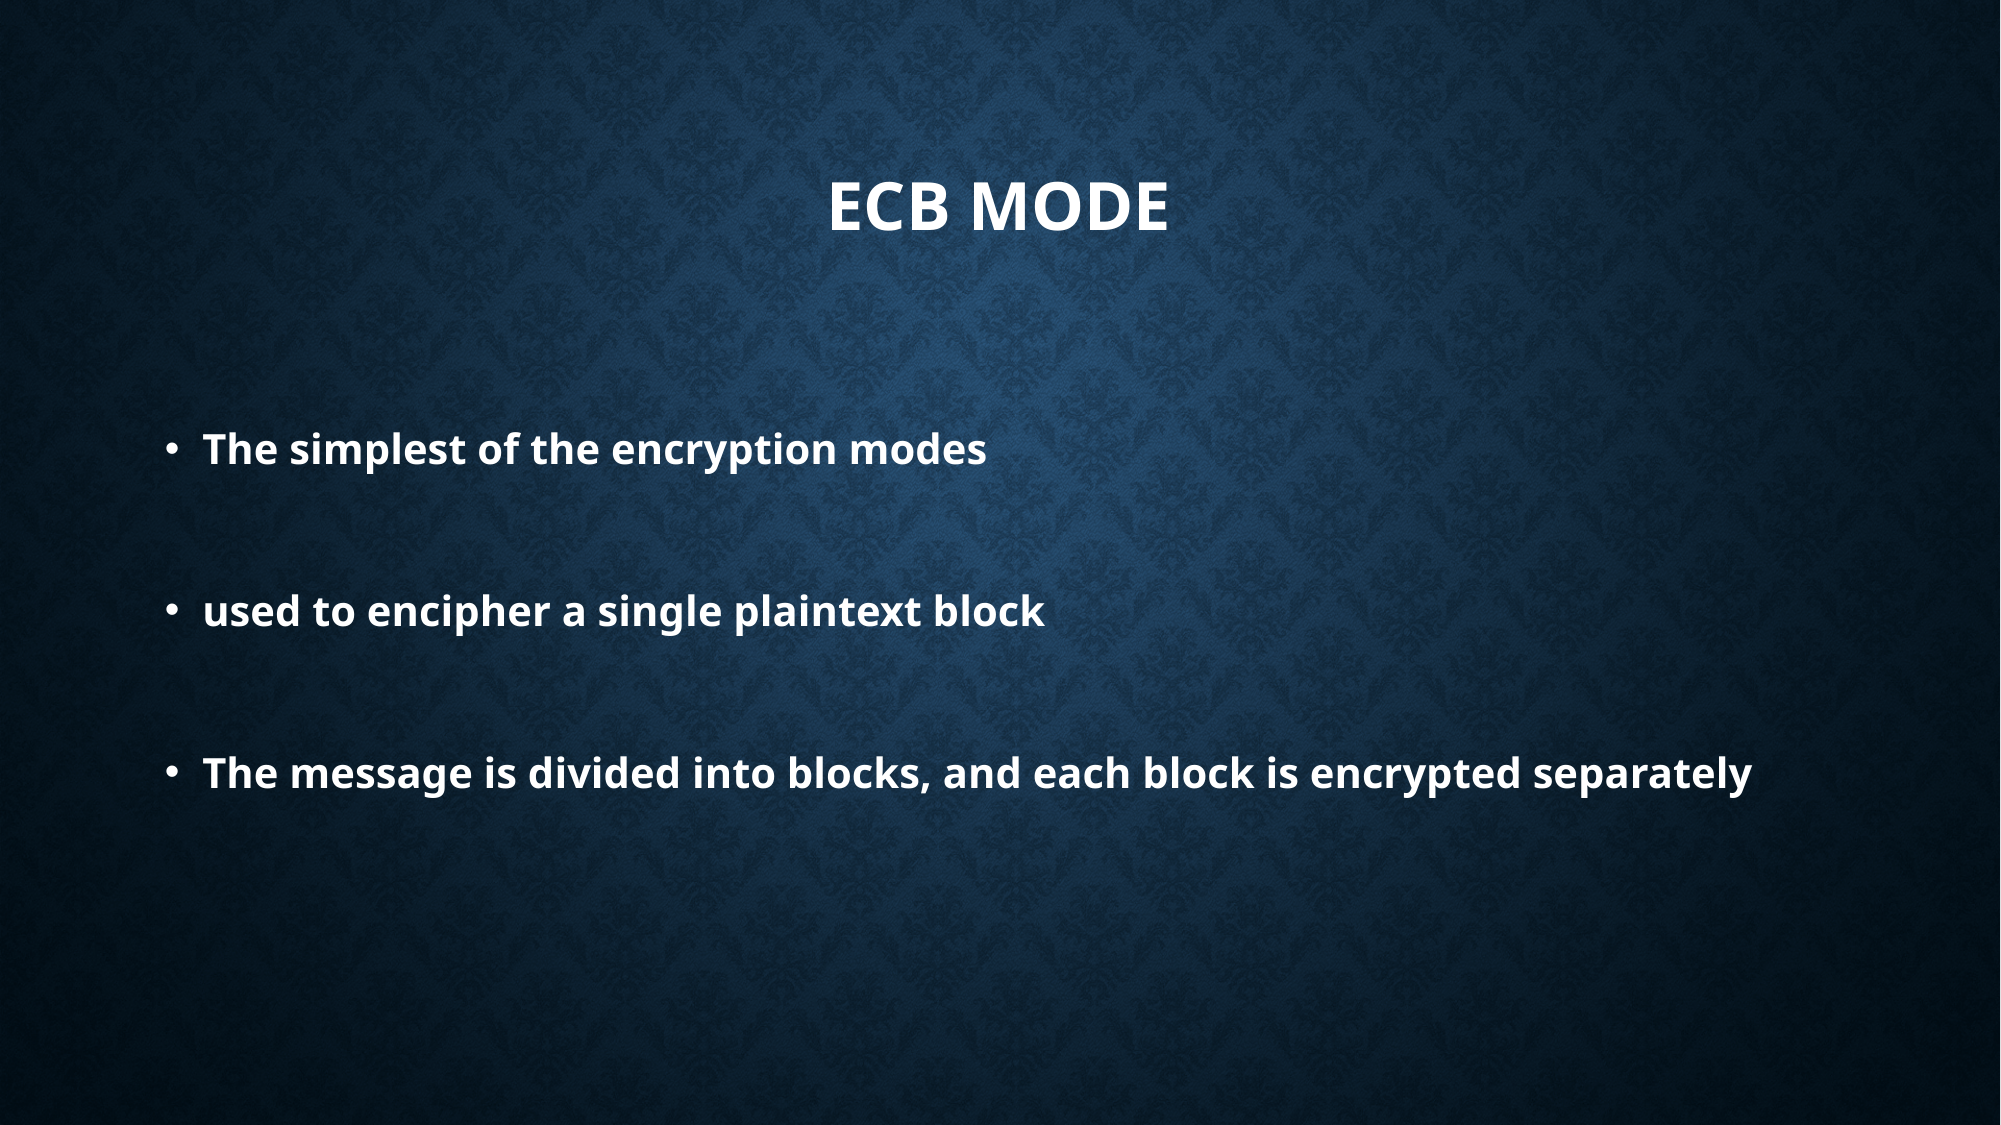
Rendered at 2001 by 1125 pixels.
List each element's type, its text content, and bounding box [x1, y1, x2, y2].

title ecb mode [149, 99, 1849, 318]
list The simplest of the encryption modes used to encipher a single plaintext block The message is divided into blocks, and each block is encrypted separately [149, 405, 1849, 949]
